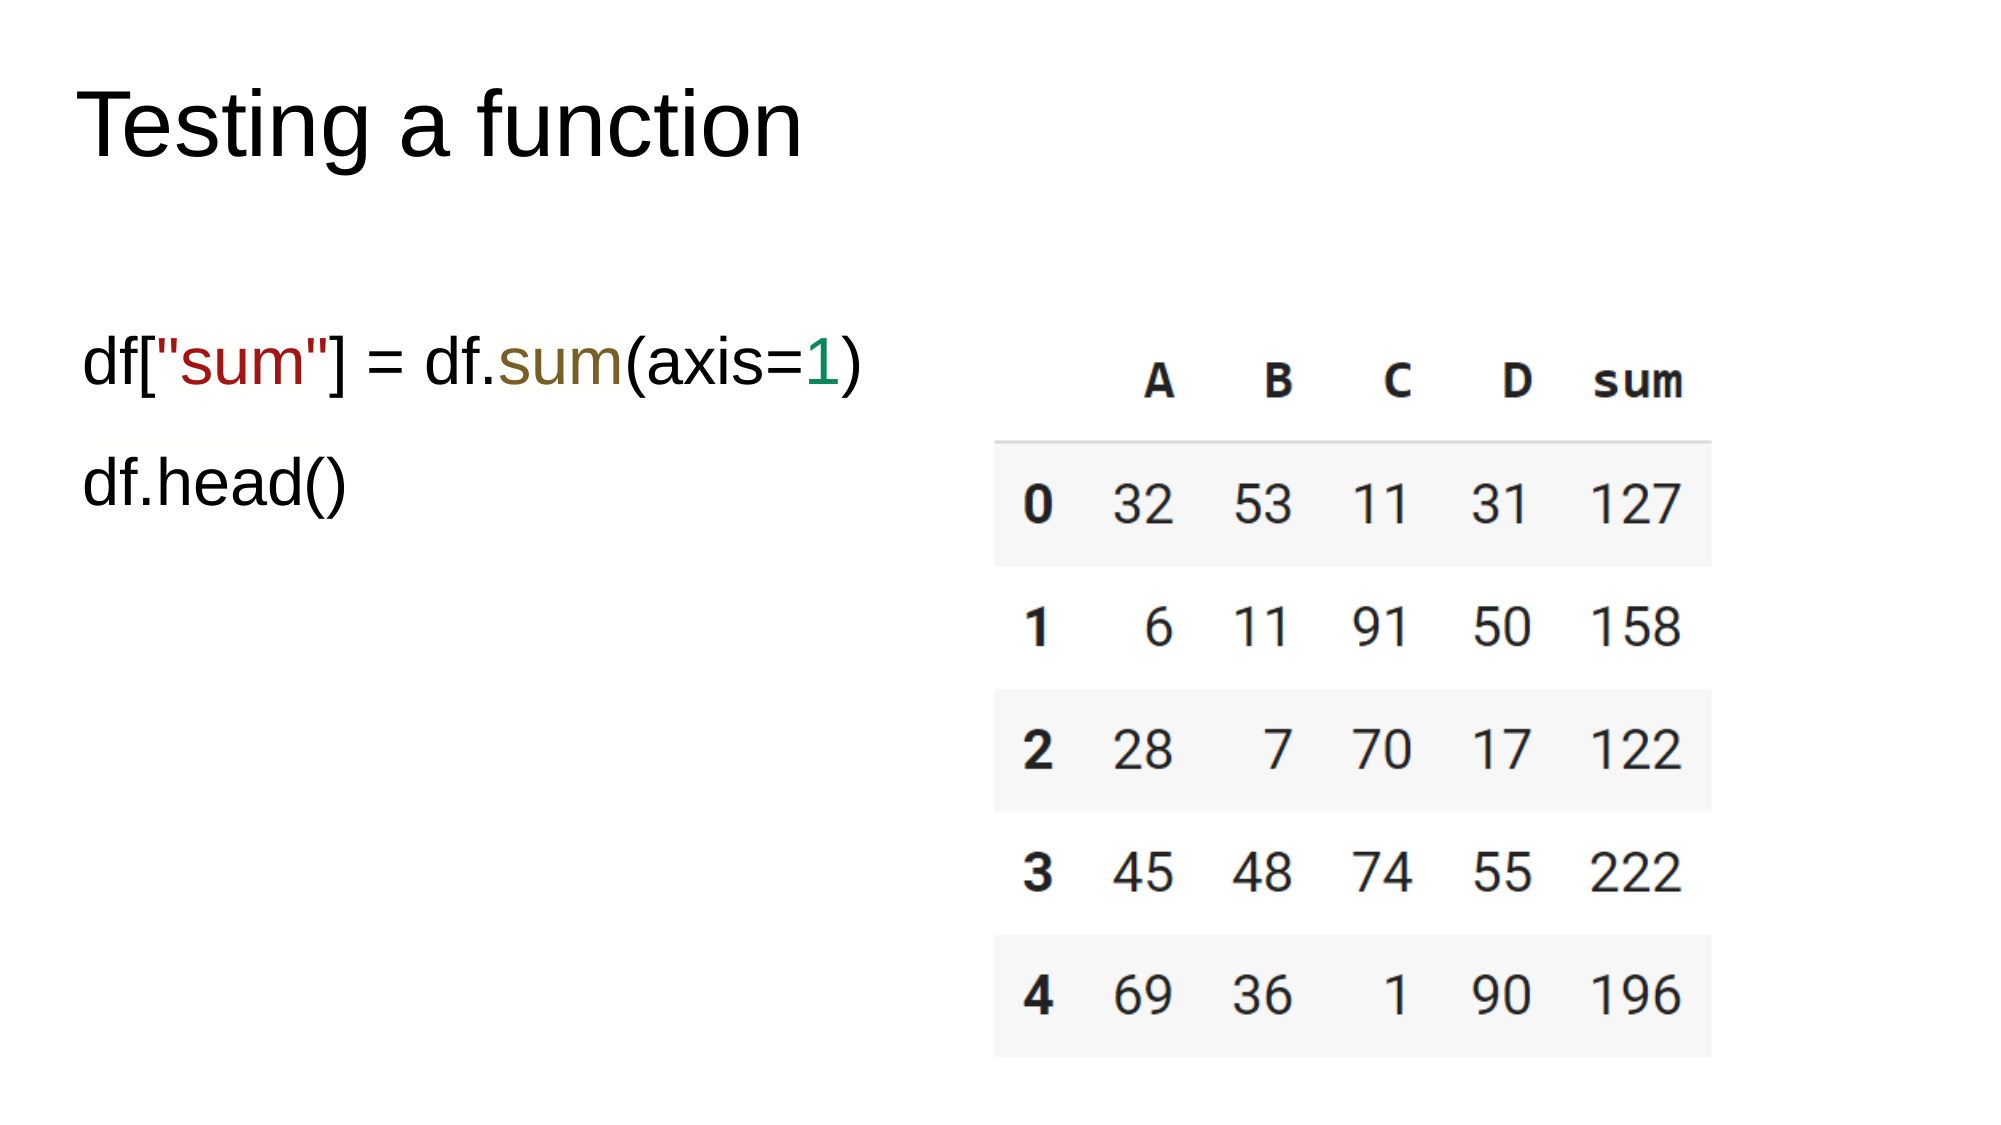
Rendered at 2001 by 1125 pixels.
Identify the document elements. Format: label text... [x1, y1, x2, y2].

title Testing a function [55, 42, 1855, 231]
picture [982, 318, 1743, 1080]
list df["sum"] = df.sum(axis=1) df.head() [62, 269, 1863, 1113]
